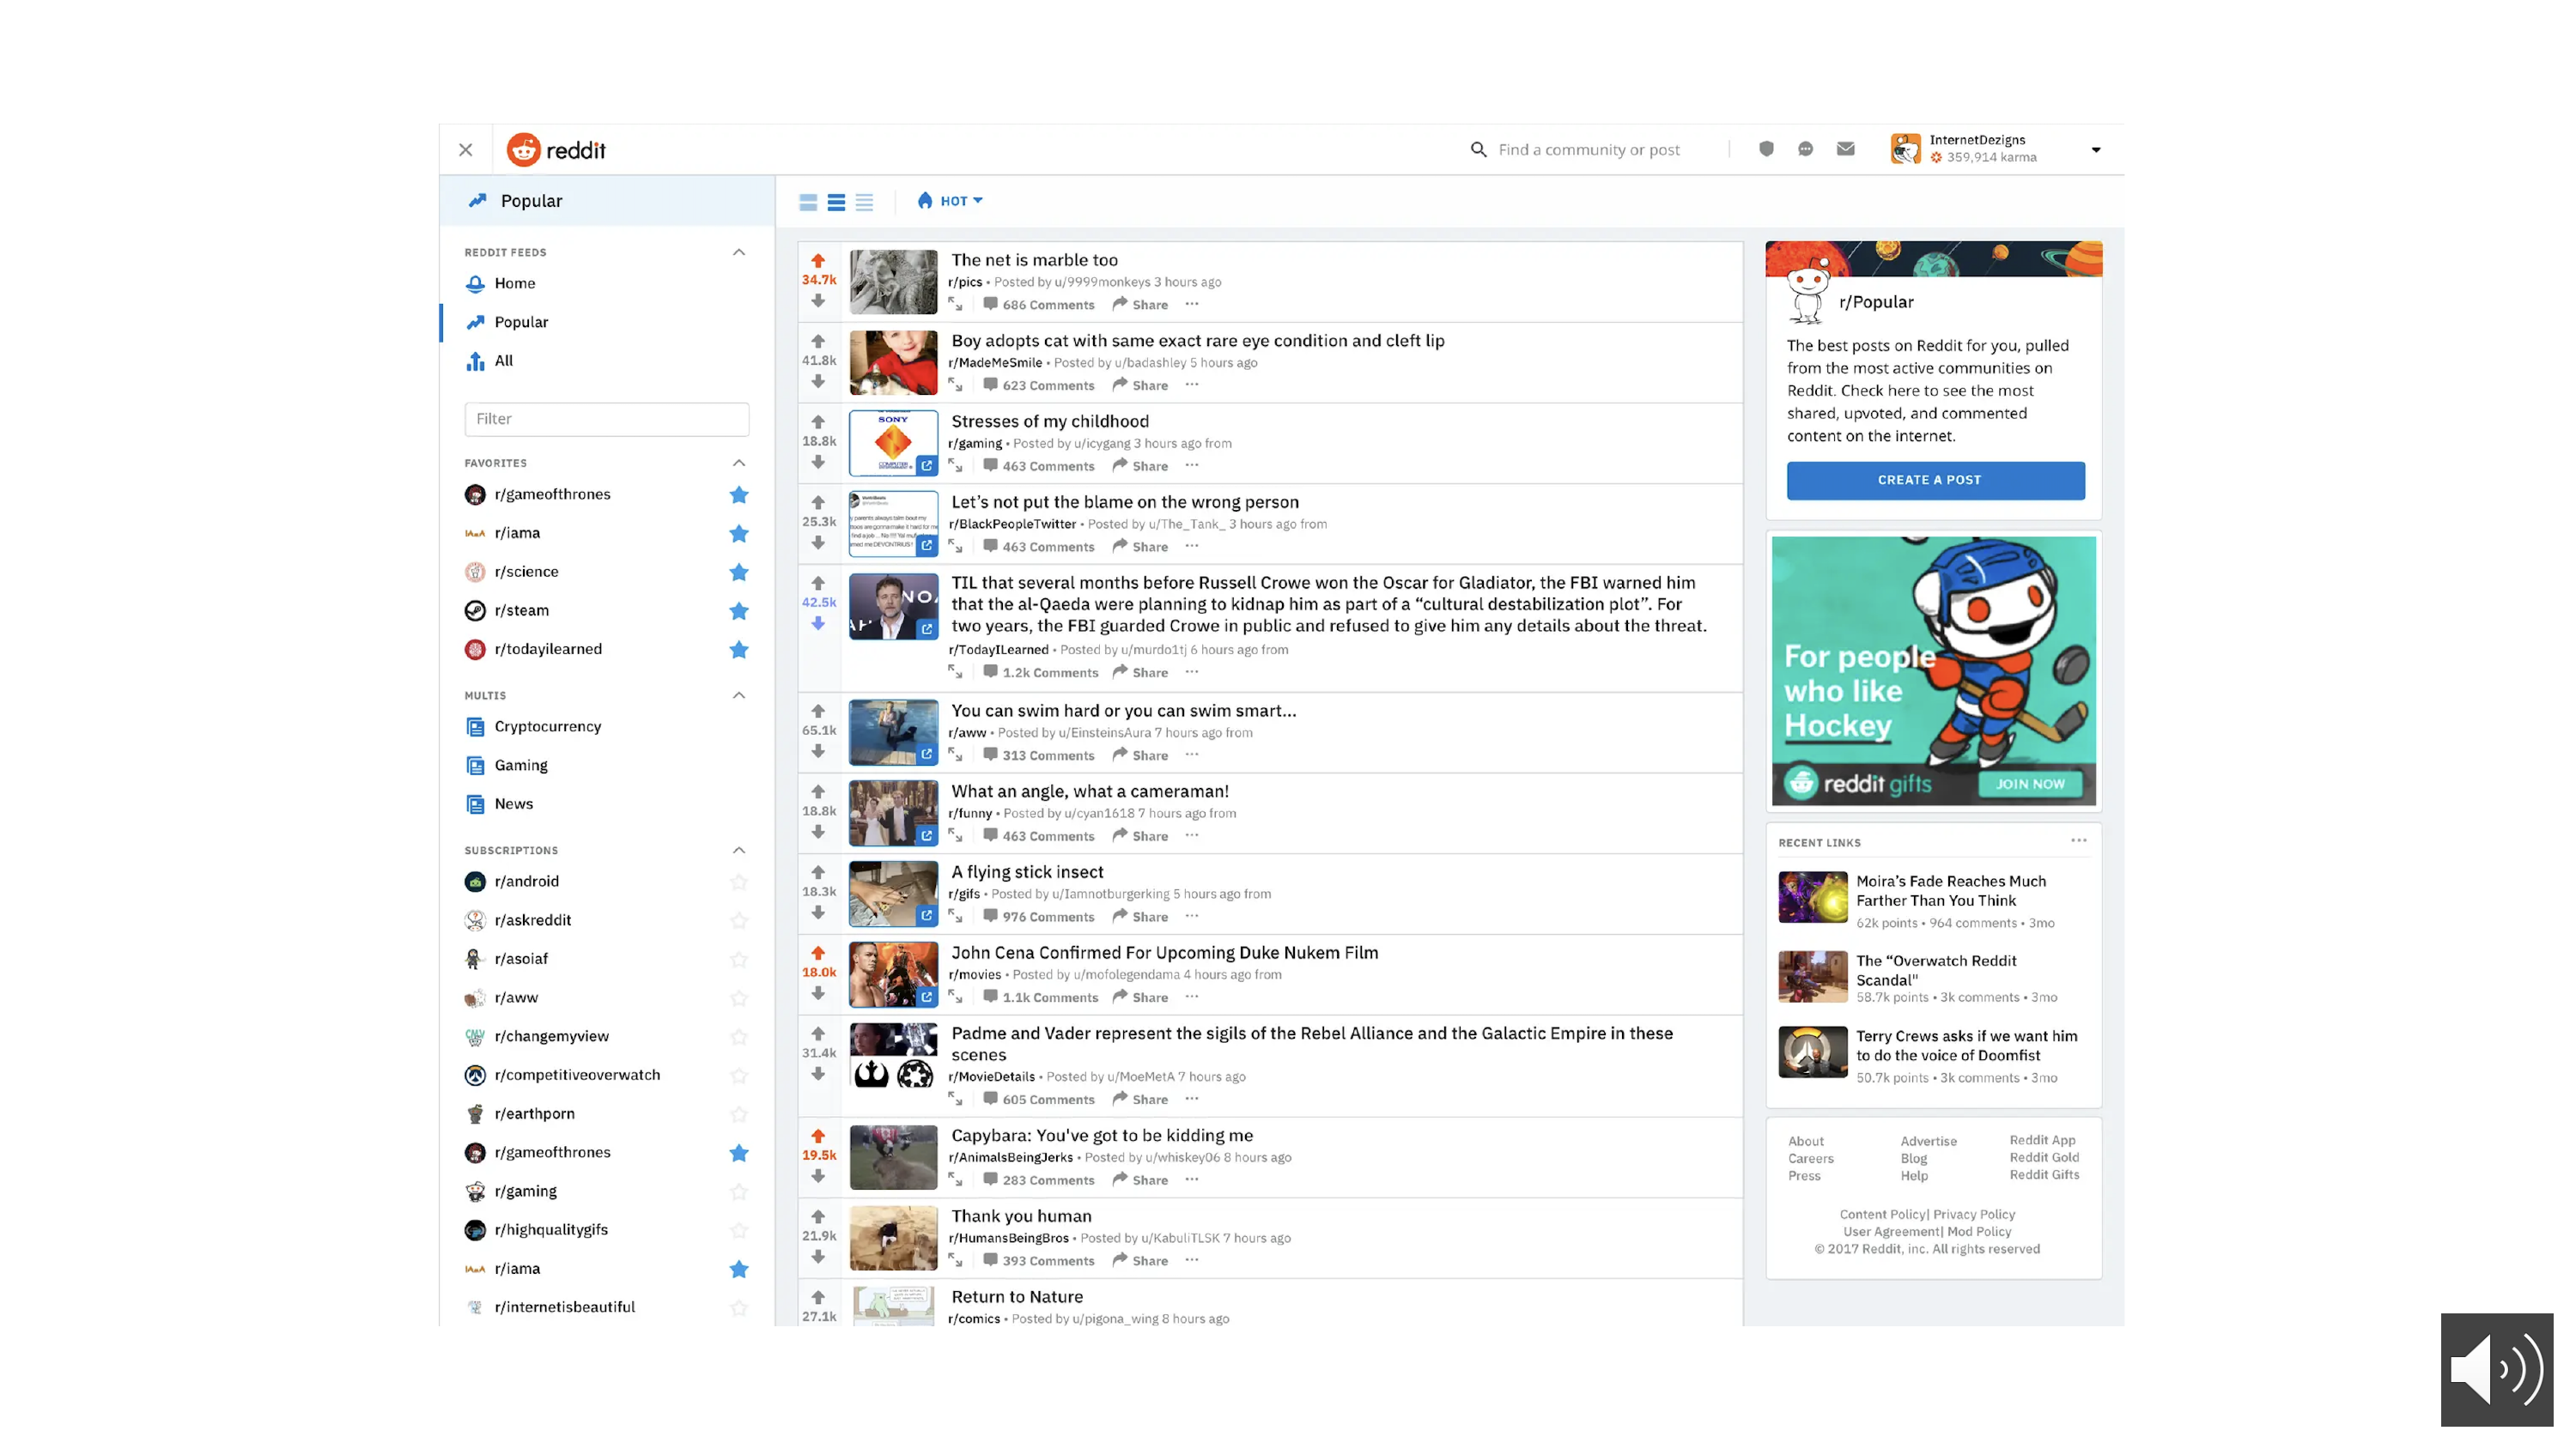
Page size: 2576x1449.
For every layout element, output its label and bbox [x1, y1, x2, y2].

picture [439, 124, 2125, 1326]
picture [2439, 1312, 2555, 1428]
